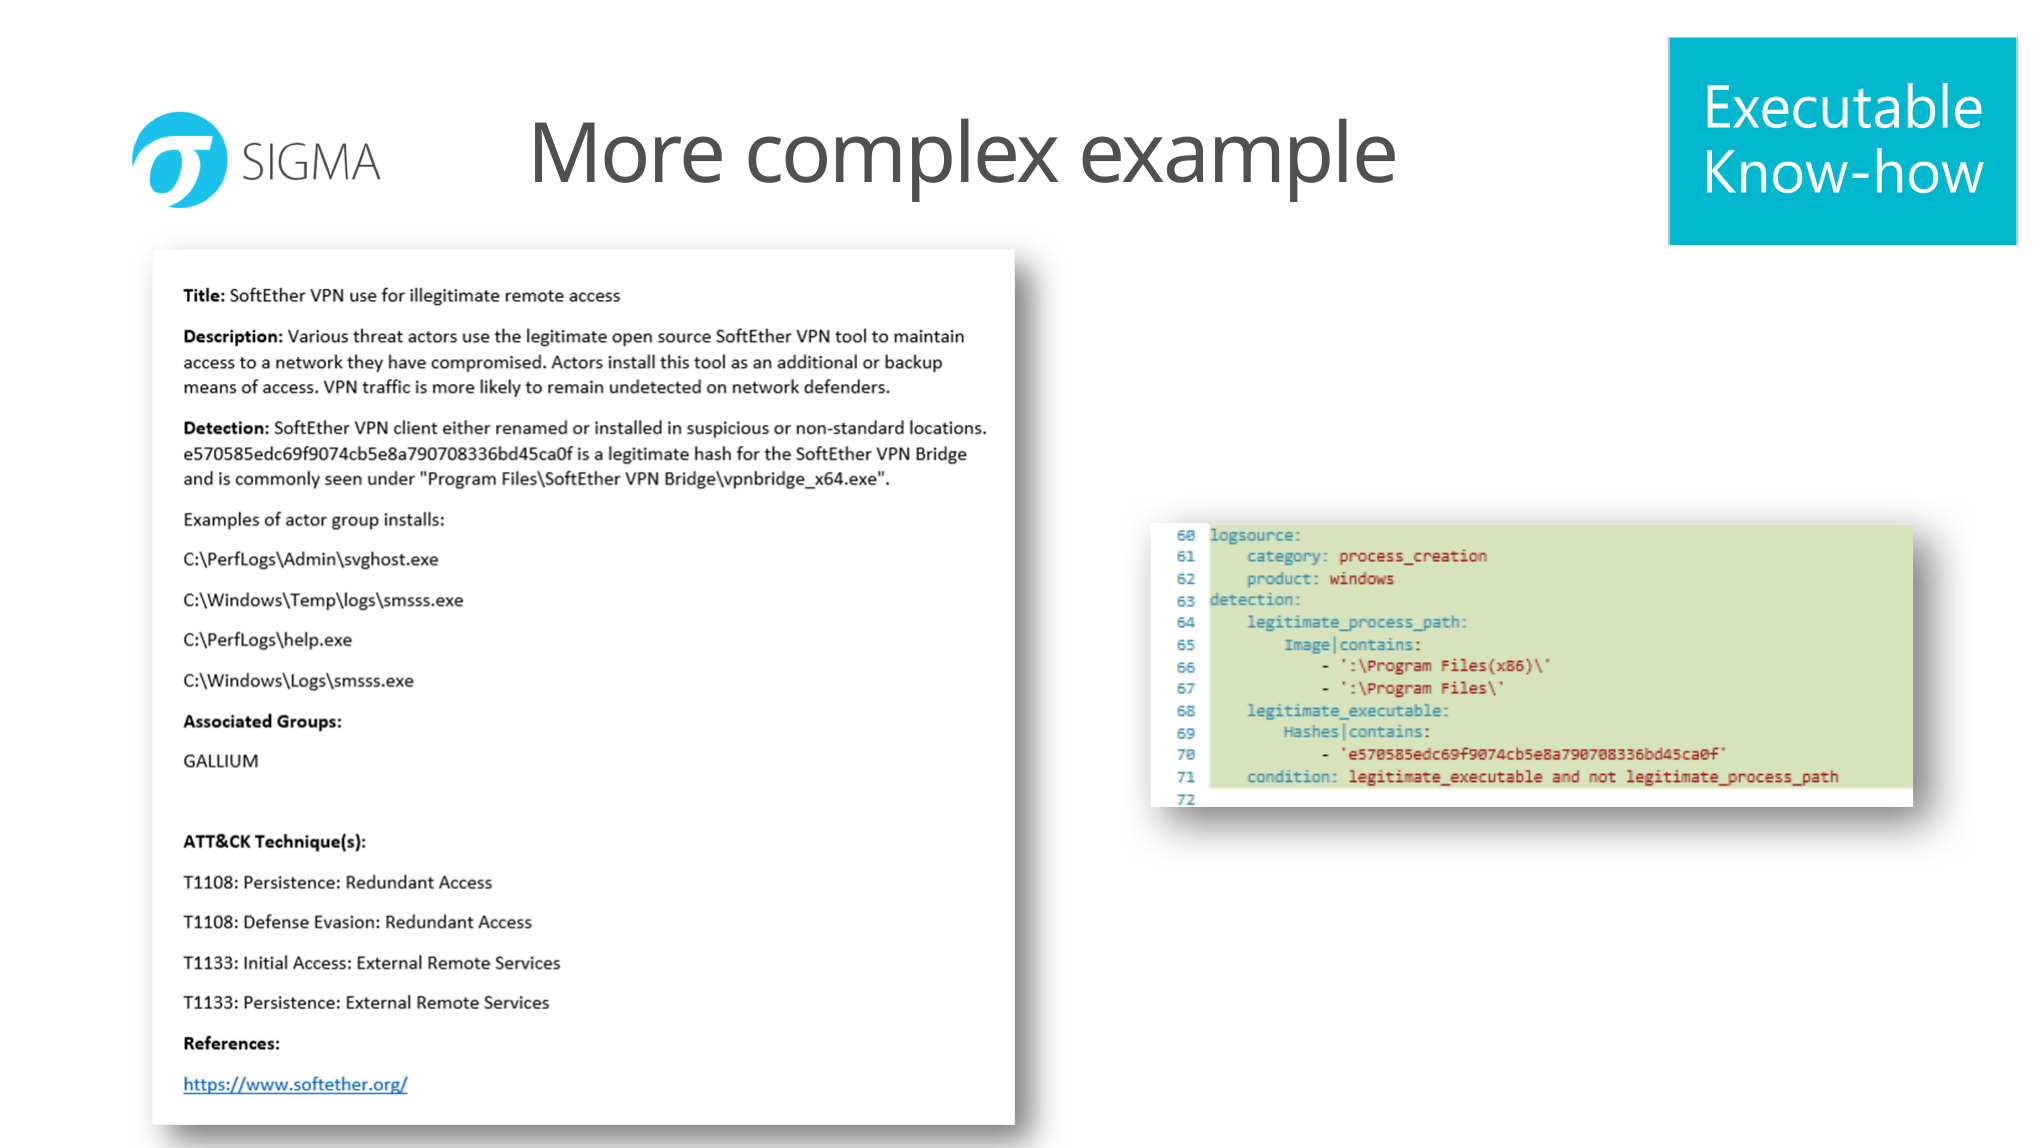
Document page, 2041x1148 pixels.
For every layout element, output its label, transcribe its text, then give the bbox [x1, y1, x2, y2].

text_box More complex example [512, 102, 1415, 208]
picture [119, 98, 1080, 1148]
picture [1665, 35, 2037, 246]
picture [1150, 523, 1914, 808]
